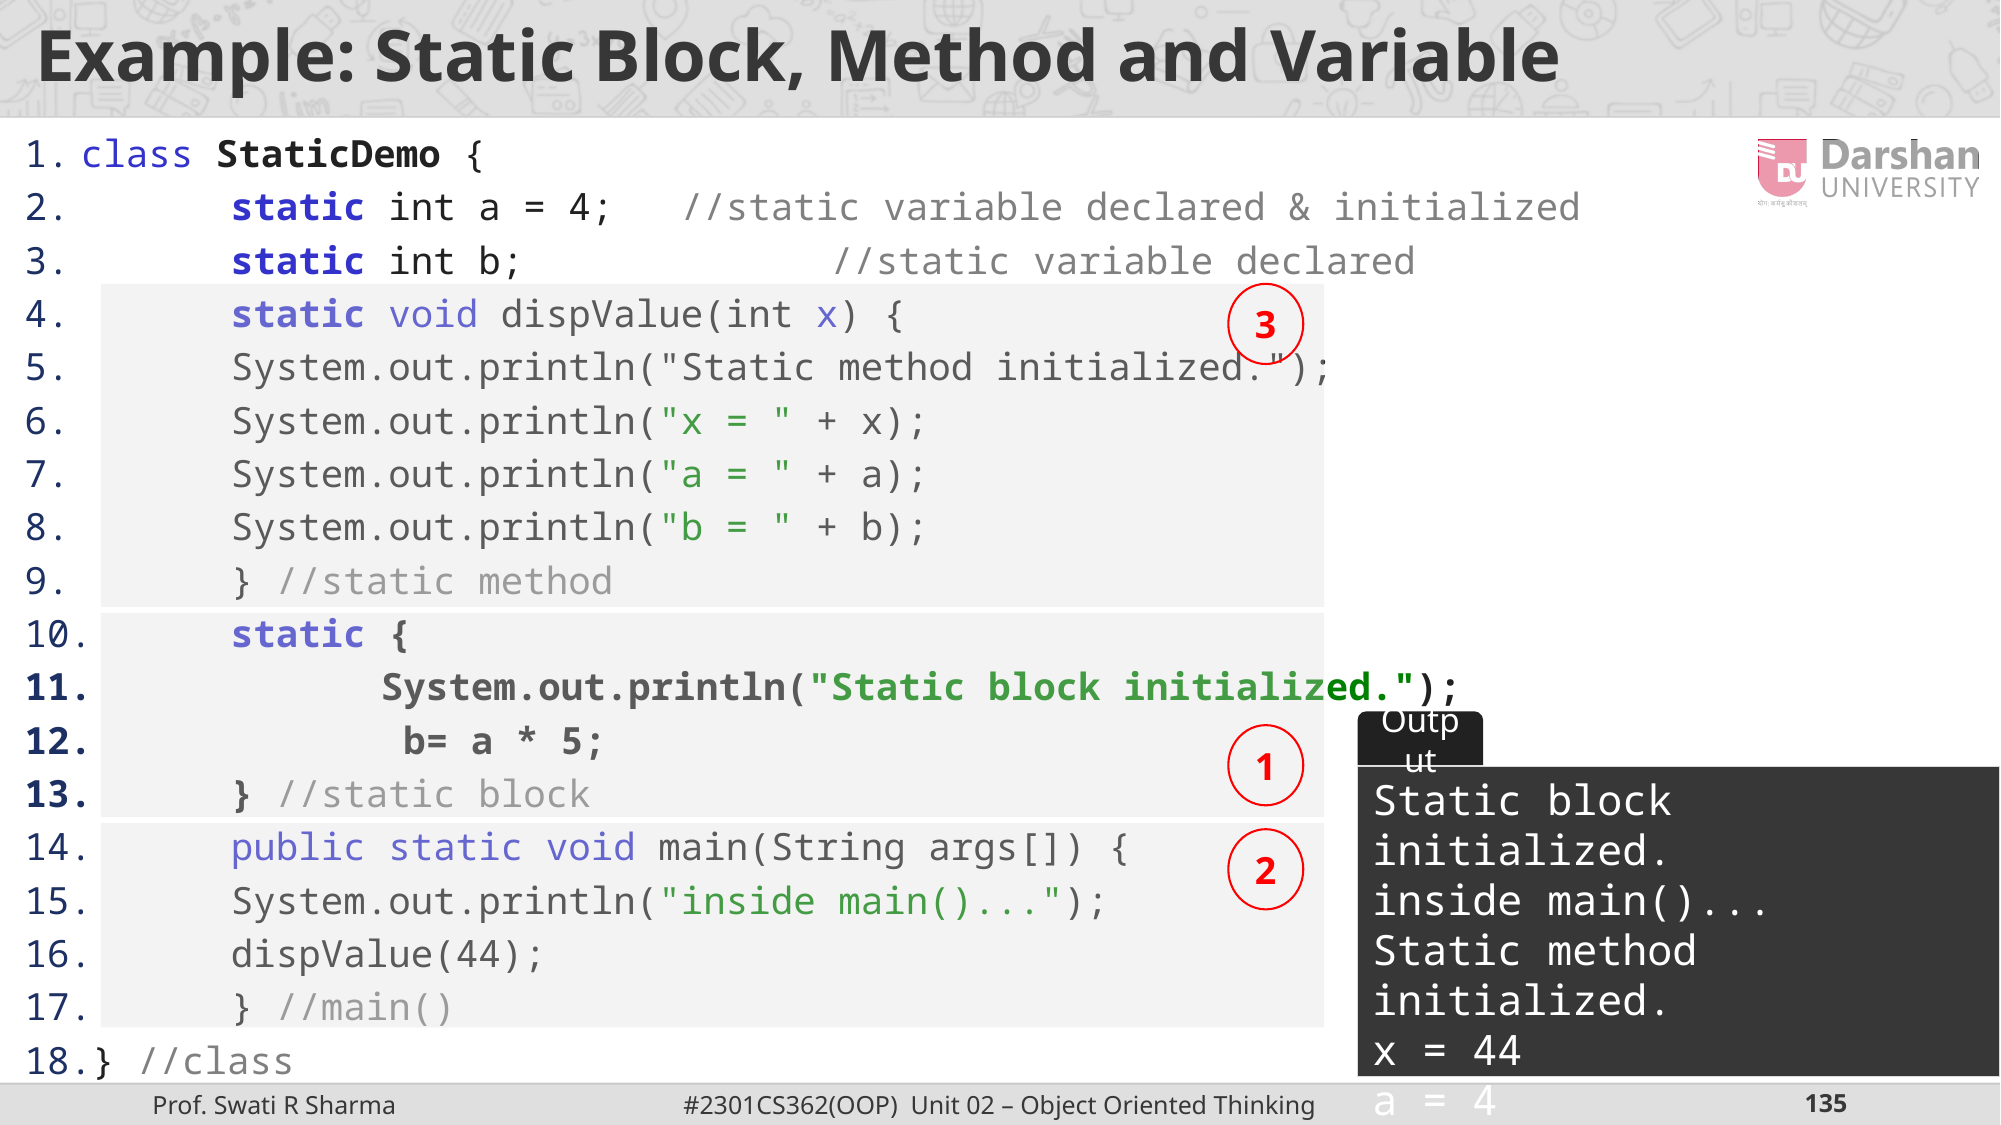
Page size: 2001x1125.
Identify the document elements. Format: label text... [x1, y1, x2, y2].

title Example: Static Block, Method and Variable [0, 0, 2000, 117]
title Declaring an Object [1967, 139, 1979, 207]
text_box [100, 612, 1325, 818]
text_box Static block initialized. inside main()... Static method initialized. x = 44 a = 4 b = 20 [1357, 766, 2000, 1077]
list class StaticDemo { static int a = 4; //static variable declared & initialized static int b; //static variable declared static void dispValue(int x) { System.out.println("Static method initialized."); System.out.println("x = " + x); System.out.println("a = " + a); System.out.println("b = " + b); } //static method static { System.out.println("Static block initialized."); b= a * 5; } //static block public static void main(String args[]) { System.out.println("inside main()..."); dispValue(44); } //main() } //class [9, 122, 1967, 1096]
text_box 2 [1227, 828, 1305, 911]
text_box [100, 283, 1325, 608]
text_box Output [1356, 710, 1485, 767]
text_box 3 [1227, 282, 1305, 366]
text_box 1 [1227, 724, 1305, 807]
text_box [100, 822, 1325, 1028]
